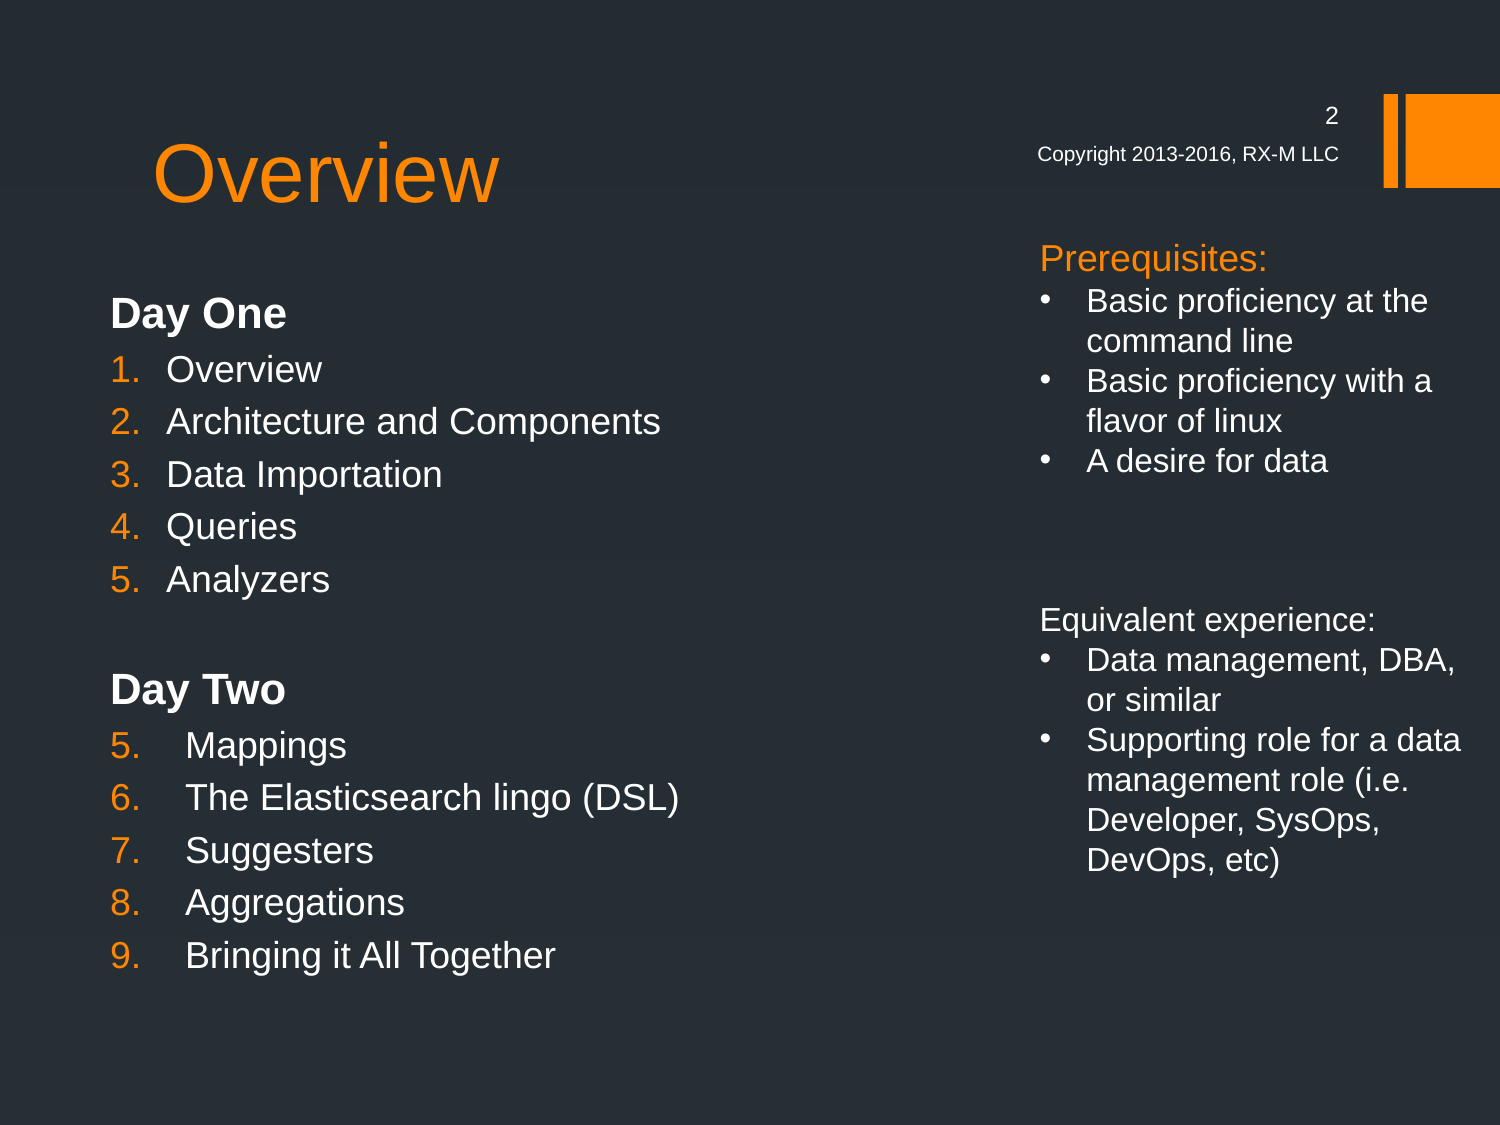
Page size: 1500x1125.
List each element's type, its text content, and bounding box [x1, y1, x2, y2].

slide_number 2 [1199, 90, 1355, 140]
list Day One Overview Architecture and Components Data Importation Queries Analyzers Day Two Mappings The Elasticsearch lingo (DSL) Suggesters Aggregations Bringing it All Together [87, 277, 1013, 987]
title Overview [137, 37, 825, 227]
footer Copyright 2013-2016, RX-M LLC [985, 140, 1355, 190]
text_box Prerequisites: Basic proficiency at the command line Basic proficiency with a flavor of linux A desire for data Equivalent experience: Data management, DBA, or similar Supporting role for a data management role (i.e. Developer, SysOps, DevOps, etc) [1024, 226, 1500, 886]
